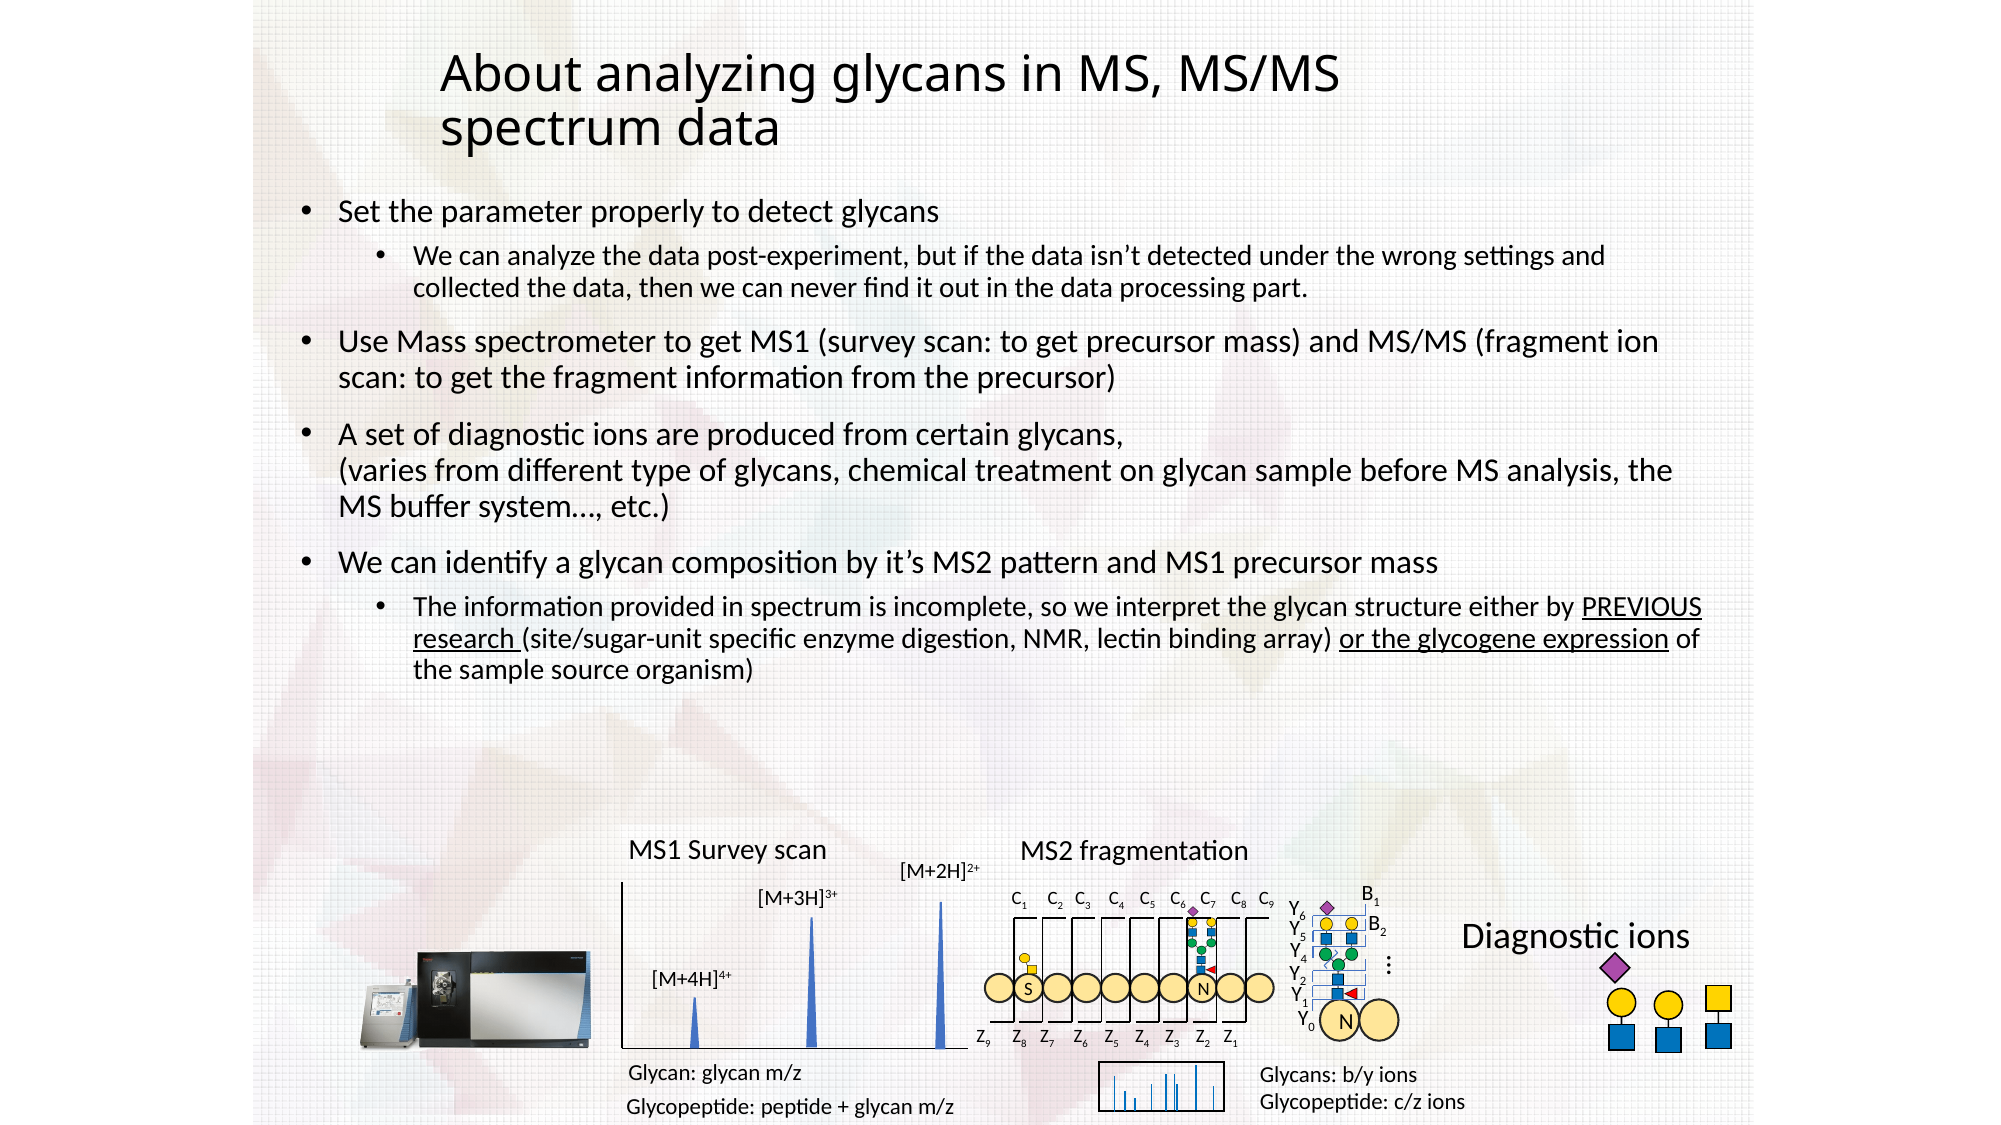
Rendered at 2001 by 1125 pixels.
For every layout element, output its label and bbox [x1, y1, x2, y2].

picture [253, 0, 1754, 1125]
text_box [1098, 1062, 1224, 1113]
text_box [1446, 904, 1844, 1053]
text_box [611, 822, 1756, 1125]
